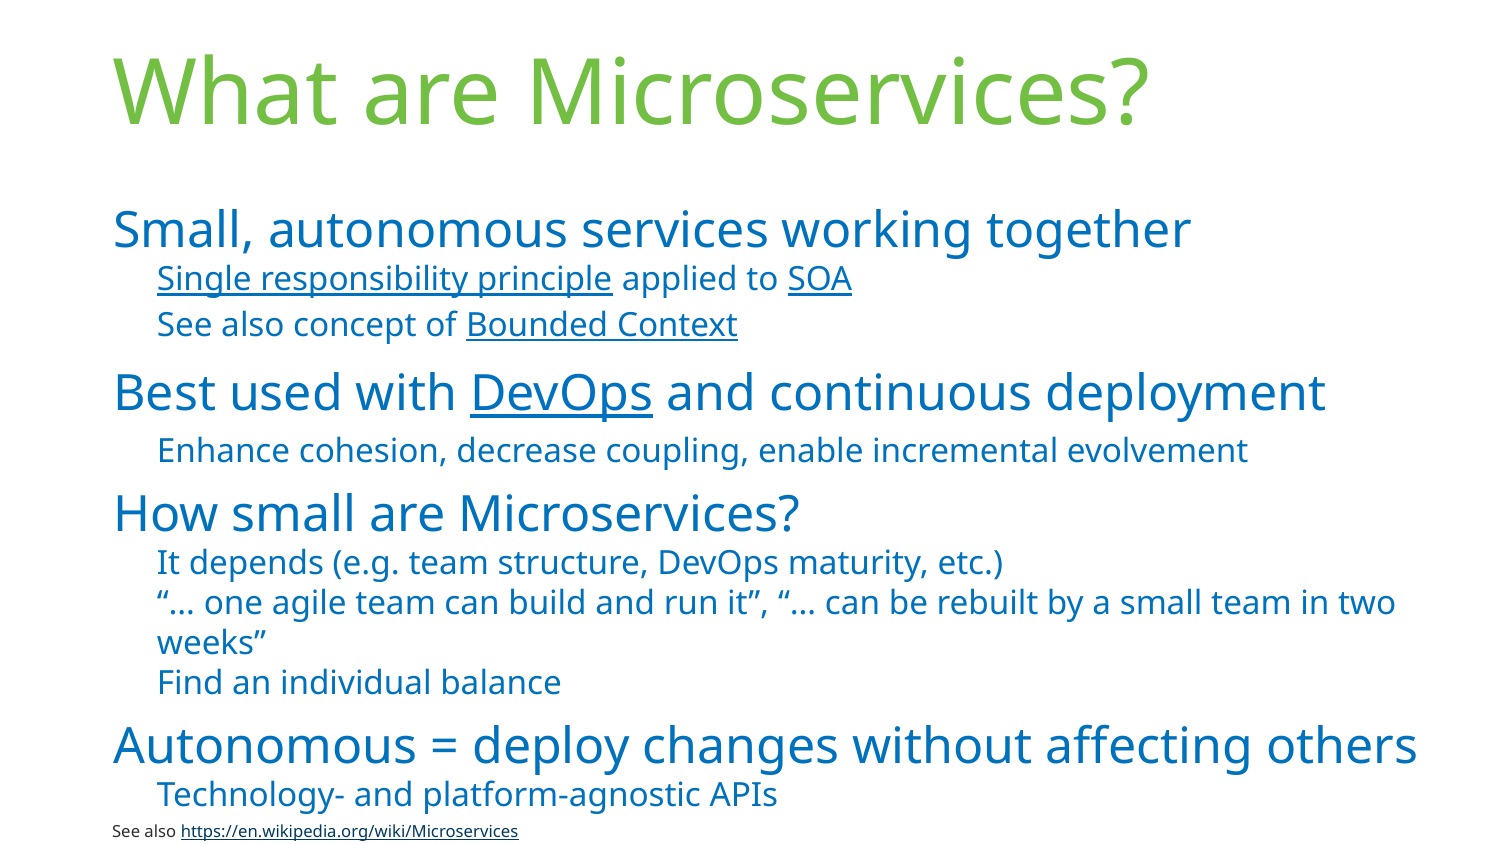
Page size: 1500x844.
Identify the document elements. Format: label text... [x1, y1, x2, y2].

list See also https://en.wikipedia.org/wiki/Microservices [112, 783, 1459, 844]
list Small, autonomous services working together Single responsibility principle applied to SOA See also concept of Bounded Context Best used with DevOps and continuous deployment Enhance cohesion, decrease coupling, enable incremental evolvement How small are Microservices? It depends (e.g. team structure, DevOps maturity, etc.) “… one agile team can build and run it”, “… can be rebuilt by a small team in two weeks” Find an individual balance Autonomous = deploy changes without affecting others Technology- and platform-agnostic APIs [112, 197, 1459, 783]
title What are Microservices? [112, 32, 1459, 144]
